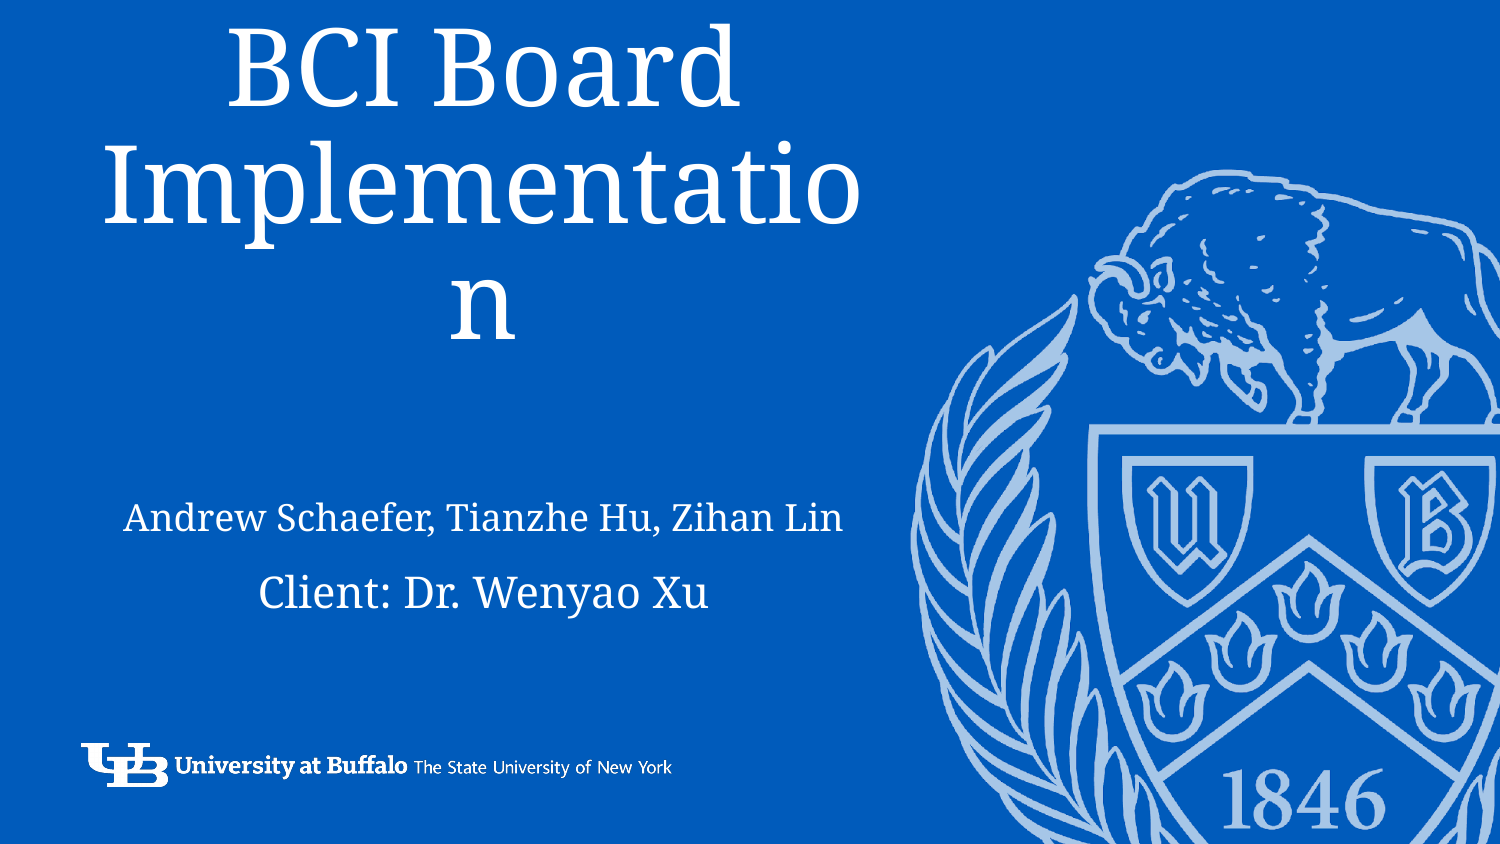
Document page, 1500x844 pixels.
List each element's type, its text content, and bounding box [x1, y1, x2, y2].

list Andrew Schaefer, Tianzhe Hu, Zihan Lin Client: Dr. Wenyao Xu [81, 488, 898, 692]
picture [0, 0, 1500, 844]
title BCI Board Implementation [81, 183, 898, 477]
